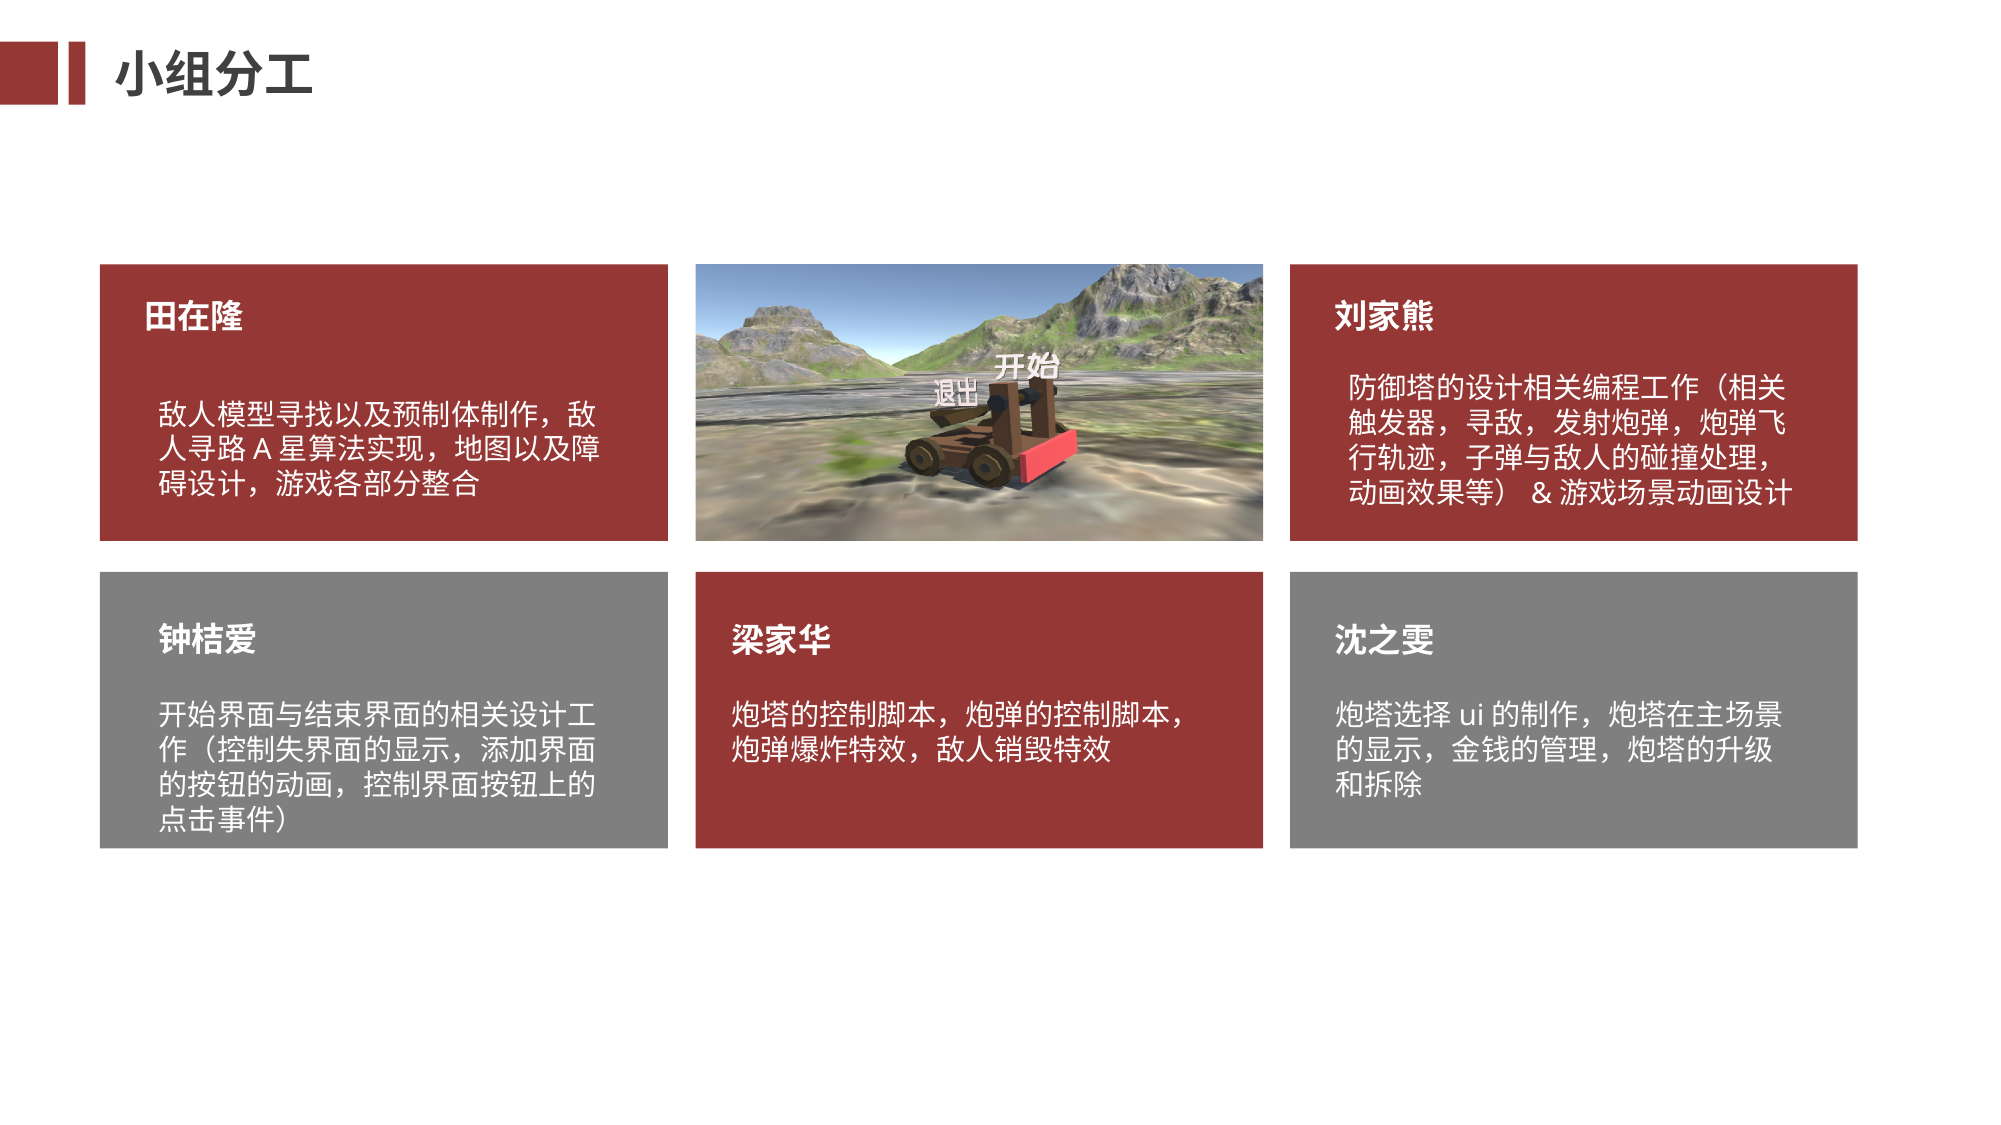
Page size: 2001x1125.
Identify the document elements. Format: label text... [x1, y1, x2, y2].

text_box 钟桔爱 [143, 611, 625, 666]
text_box [1289, 263, 1859, 542]
picture [695, 264, 1264, 541]
text_box 田在隆 [129, 288, 611, 343]
text_box [1289, 571, 1859, 849]
text_box [695, 571, 1264, 849]
text_box 小组分工 [99, 35, 542, 111]
text_box 炮塔选择ui的制作，炮塔在主场景的显示，金钱的管理，炮塔的升级和拆除 [1320, 689, 1801, 809]
text_box 梁家华 [716, 611, 1198, 666]
text_box [68, 40, 86, 106]
text_box 敌人模型寻找以及预制体制作，敌人寻路A星算法实现，地图以及障碍设计，游戏各部分整合 [143, 388, 625, 508]
text_box 沈之雯 [1320, 611, 1801, 667]
text_box [99, 263, 669, 542]
text_box 炮塔的控制脚本，炮弹的控制脚本，炮弹爆炸特效，敌人销毁特效 [716, 689, 1198, 774]
text_box 防御塔的设计相关编程工作（相关触发器，寻敌，发射炮弹，炮弹飞行轨迹，子弹与敌人的碰撞处理，动画效果等）&游戏场景动画设计 [1333, 362, 1814, 518]
text_box 刘家熊 [1320, 288, 1801, 343]
text_box 开始界面与结束界面的相关设计工作（控制失界面的显示，添加界面的按钮的动画，控制界面按钮上的点击事件） [143, 689, 625, 844]
text_box [99, 571, 669, 849]
text_box [0, 40, 59, 106]
